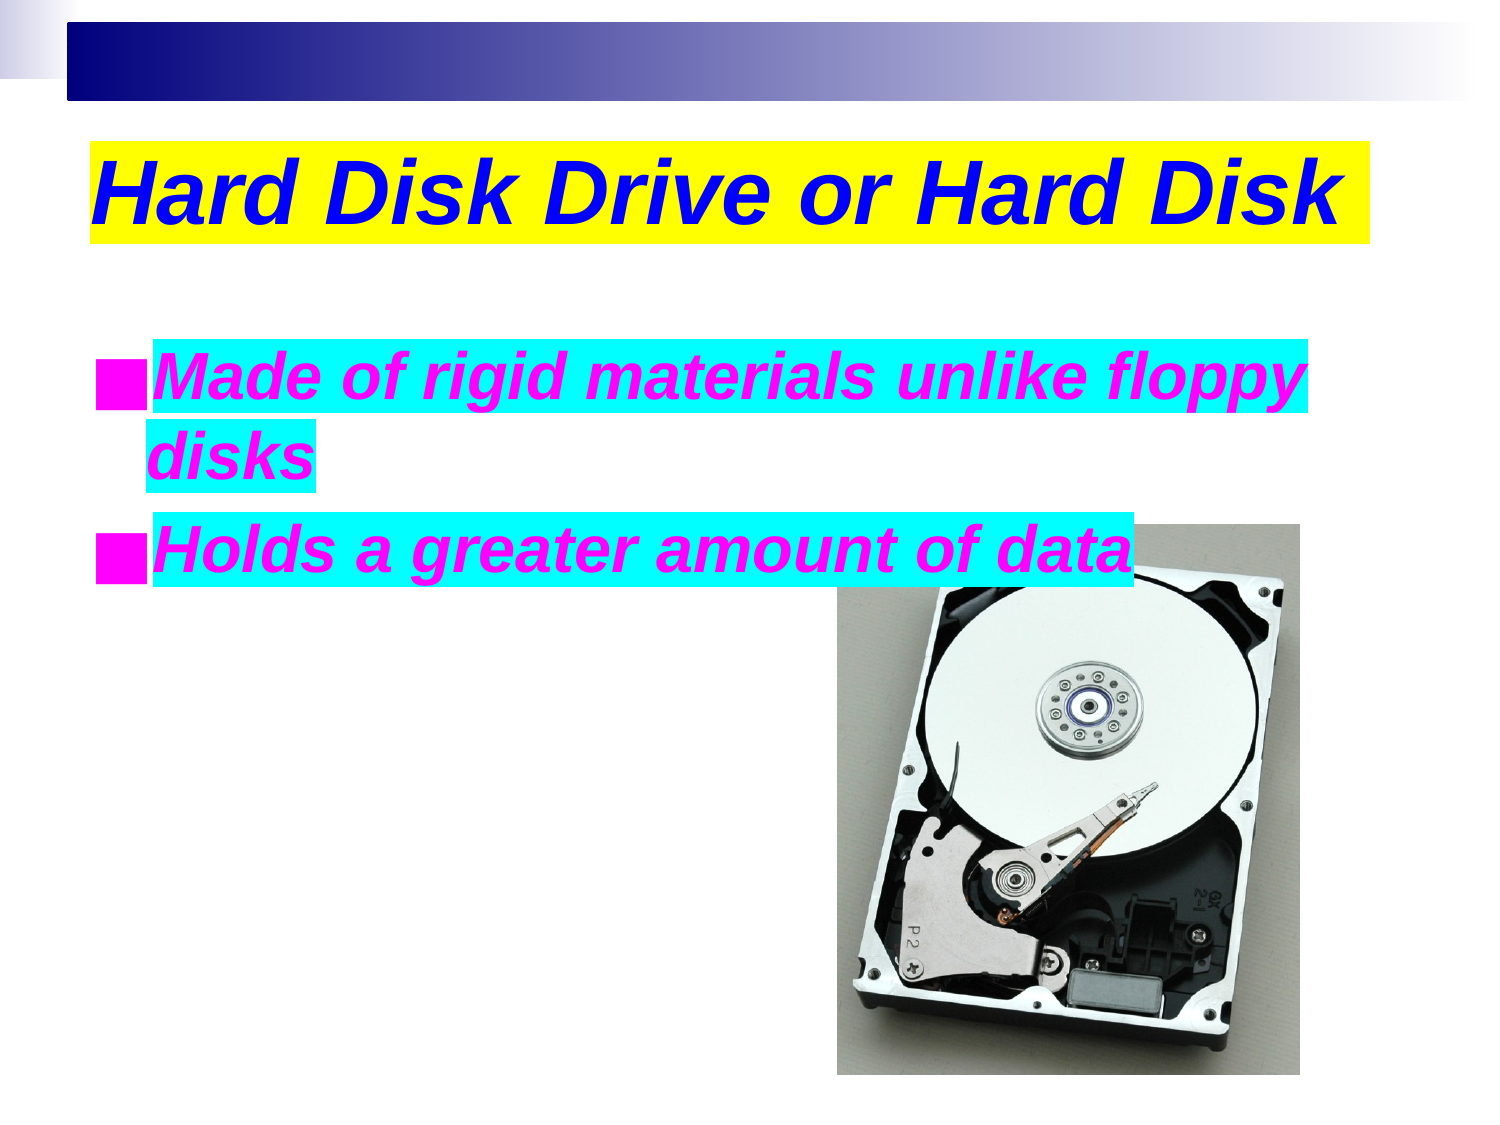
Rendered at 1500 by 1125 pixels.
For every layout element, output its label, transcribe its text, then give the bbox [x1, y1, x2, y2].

picture [837, 524, 1301, 1076]
title Hard Disk Drive or Hard Disk [75, 75, 1425, 300]
list Made of rigid materials unlike floppy disks Holds a greater amount of data [75, 324, 1425, 1050]
